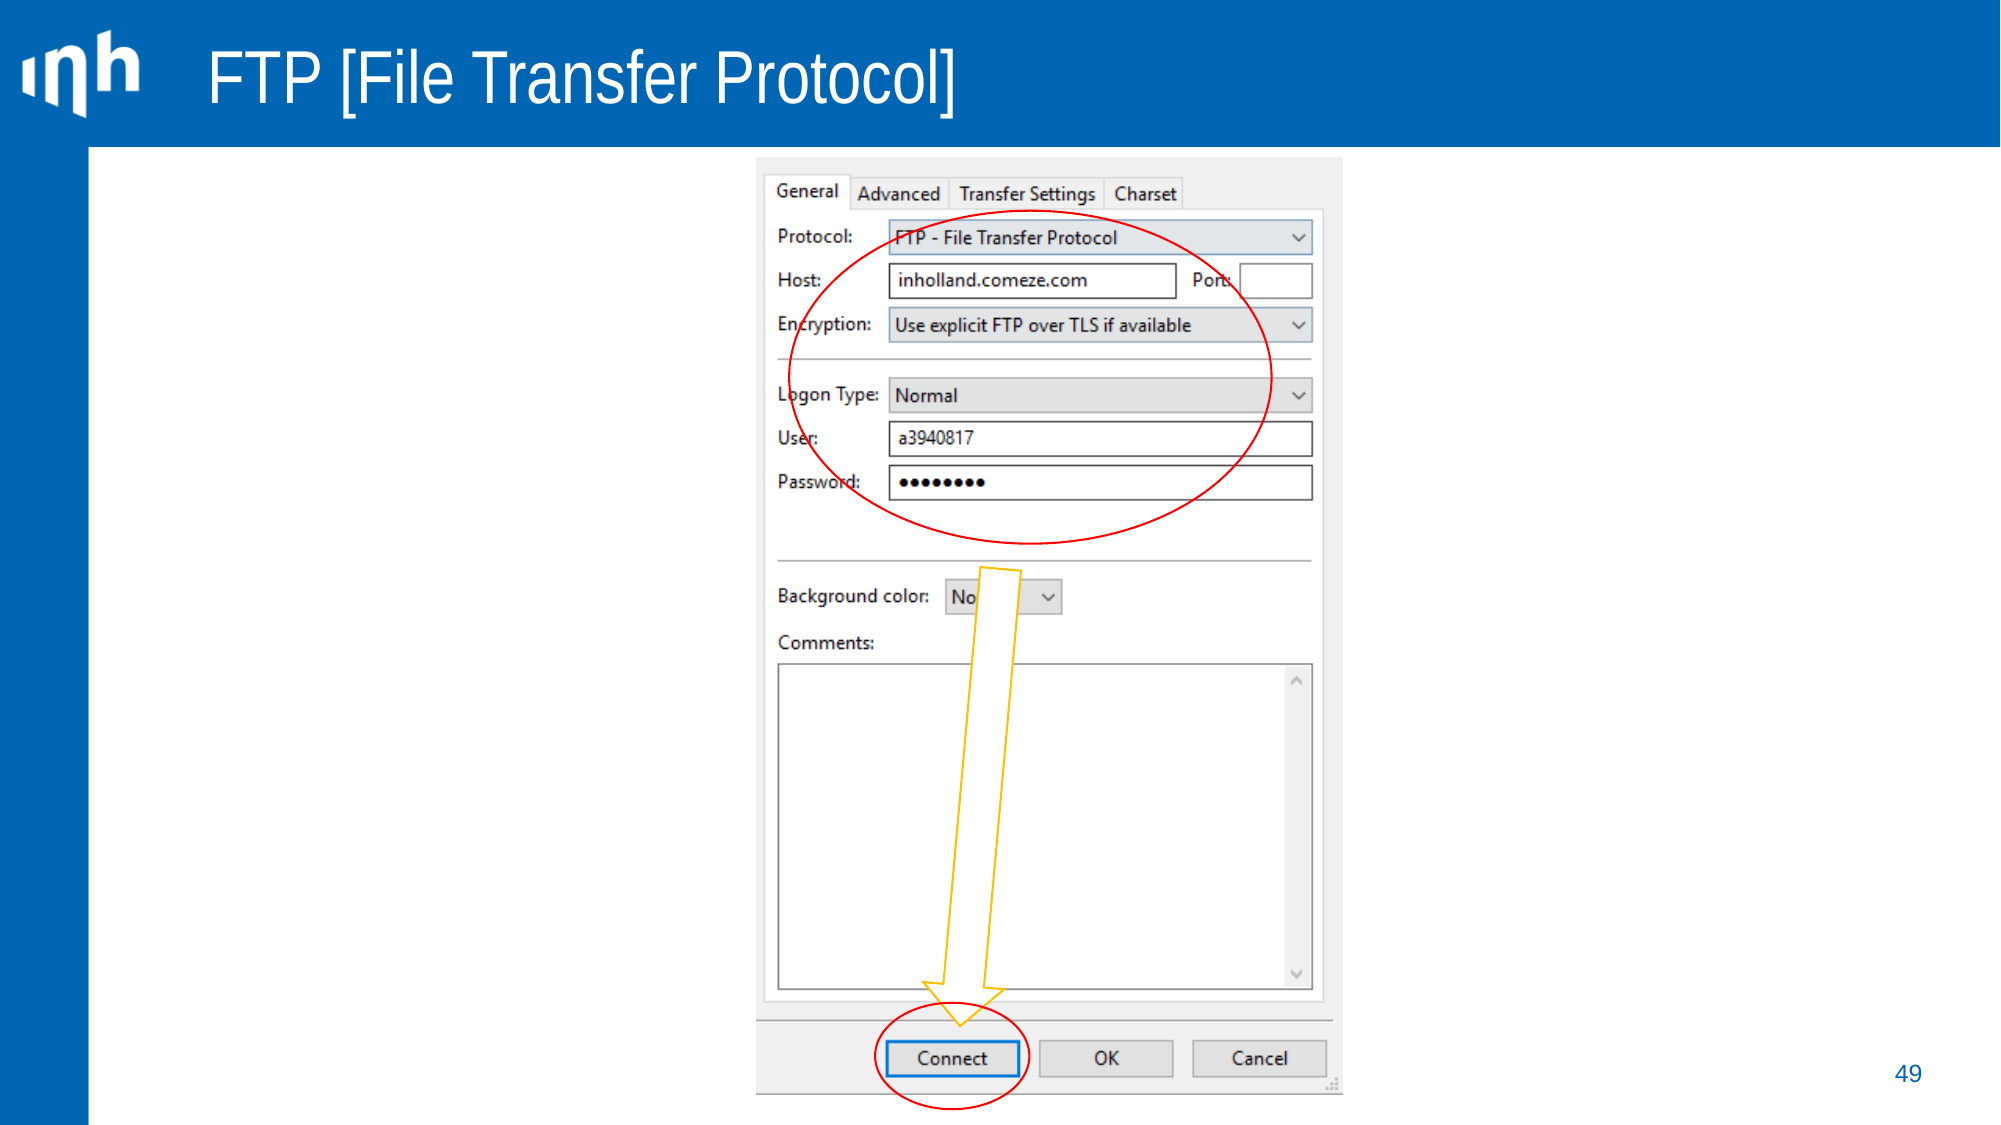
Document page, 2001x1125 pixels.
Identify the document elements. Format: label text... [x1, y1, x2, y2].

text_box 49 [1782, 1042, 1938, 1103]
text_box FTP [File Transfer Protocol] [192, 20, 1692, 127]
picture [0, 0, 2001, 1125]
text_box [897, 1095, 1007, 1111]
